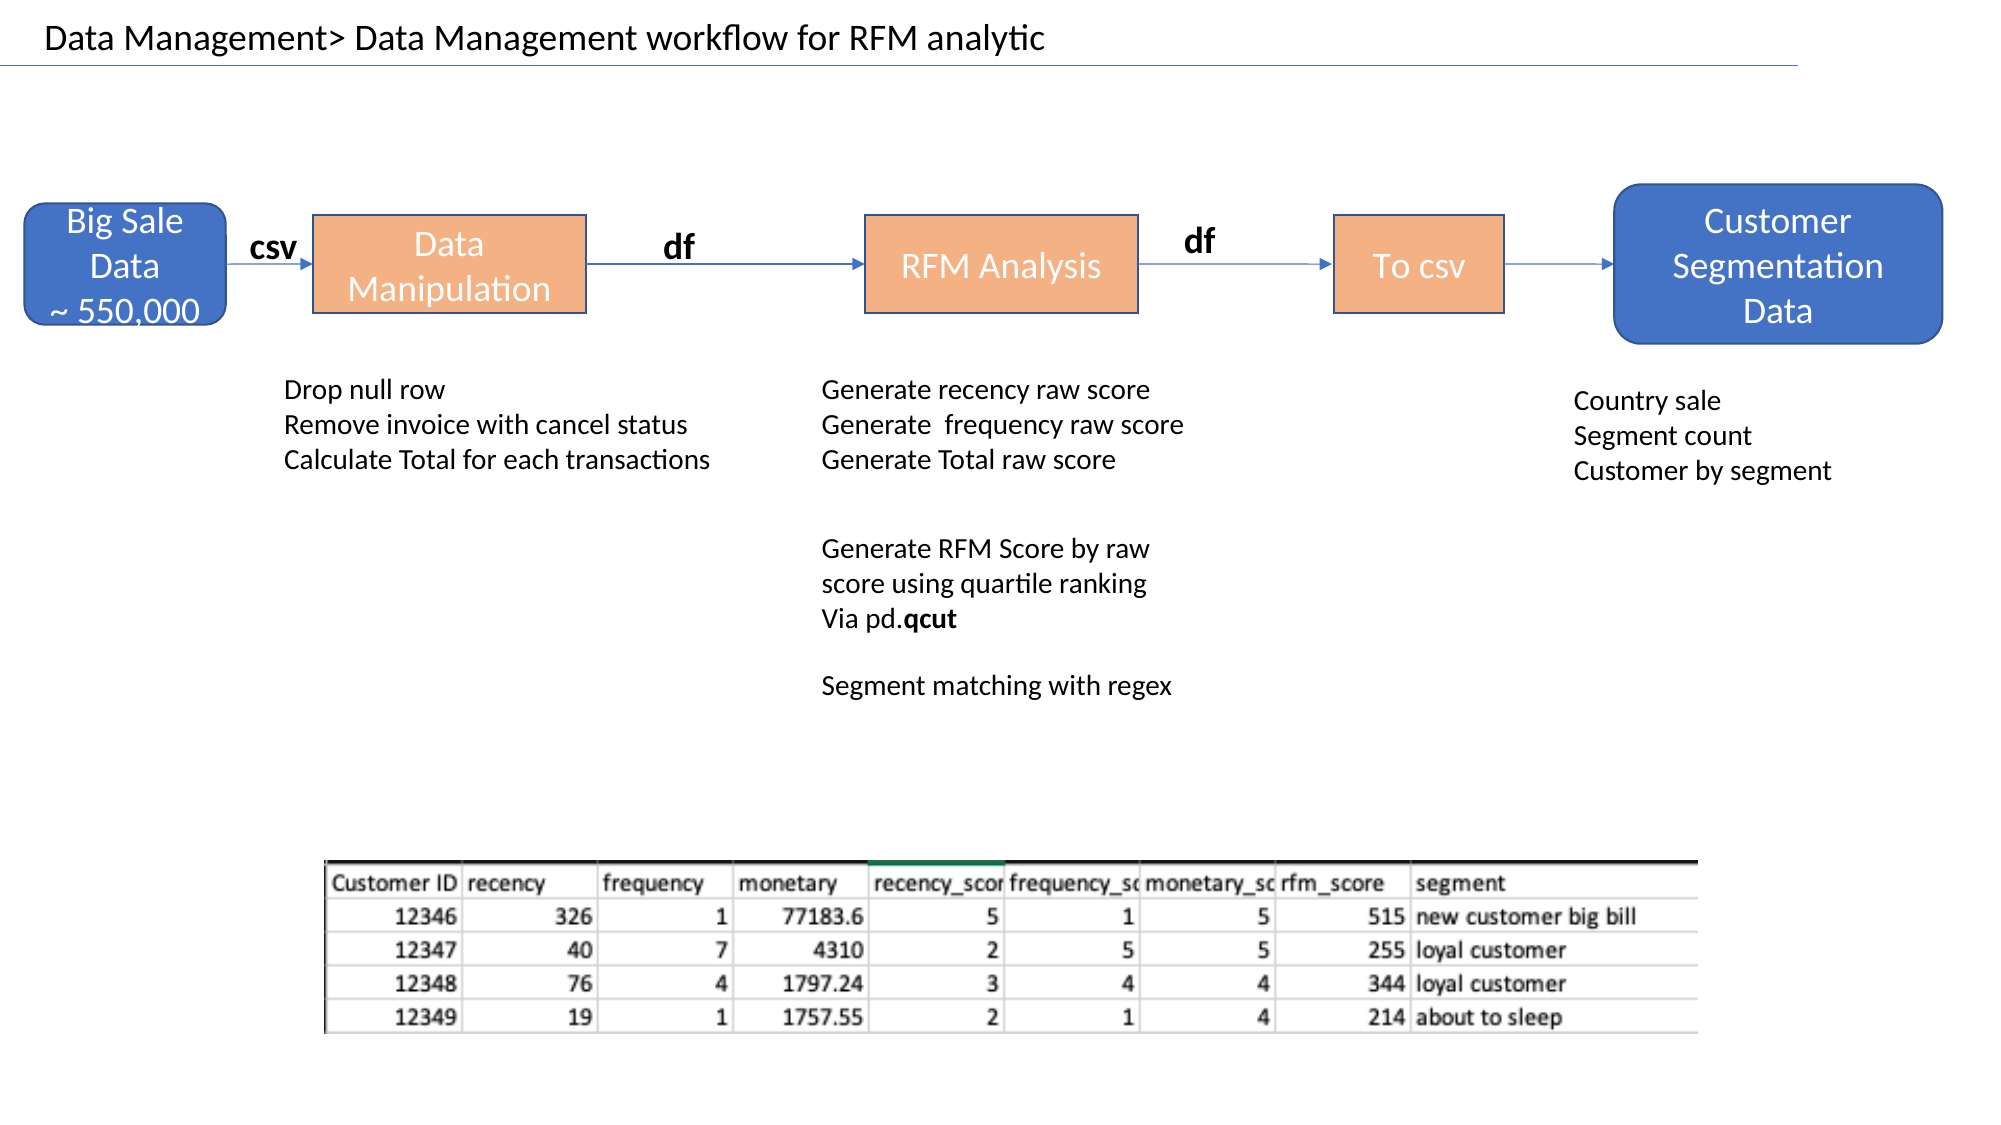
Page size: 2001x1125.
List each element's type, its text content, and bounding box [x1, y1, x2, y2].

picture [324, 860, 1698, 1034]
text_box df [1168, 265, 1256, 269]
text_box Data Management> Data Management workflow for RFM analytic [29, 5, 1061, 65]
text_box df [648, 214, 736, 263]
text_box df [1168, 208, 1256, 263]
text_box Segment matching with regex [806, 658, 1215, 709]
text_box Customer Segmentation Data [1613, 183, 1944, 345]
text_box df [648, 265, 736, 275]
text_box To csv [1333, 214, 1505, 314]
text_box Big Sale Data ~ 550,000 [23, 202, 227, 326]
text_box Data Manipulation [312, 214, 587, 314]
text_box Generate RFM Score by raw score using quartile ranking Via pd.qcut [806, 521, 1215, 642]
text_box RFM Analysis [864, 214, 1139, 314]
text_box Generate recency raw score Generate frequency raw score Generate Total raw score [806, 362, 1215, 483]
text_box csv [234, 214, 322, 275]
text_box Country sale Segment count Customer by segment [1559, 374, 1967, 494]
text_box Drop null row Remove invoice with cancel status Calculate Total for each transactions [269, 362, 806, 483]
